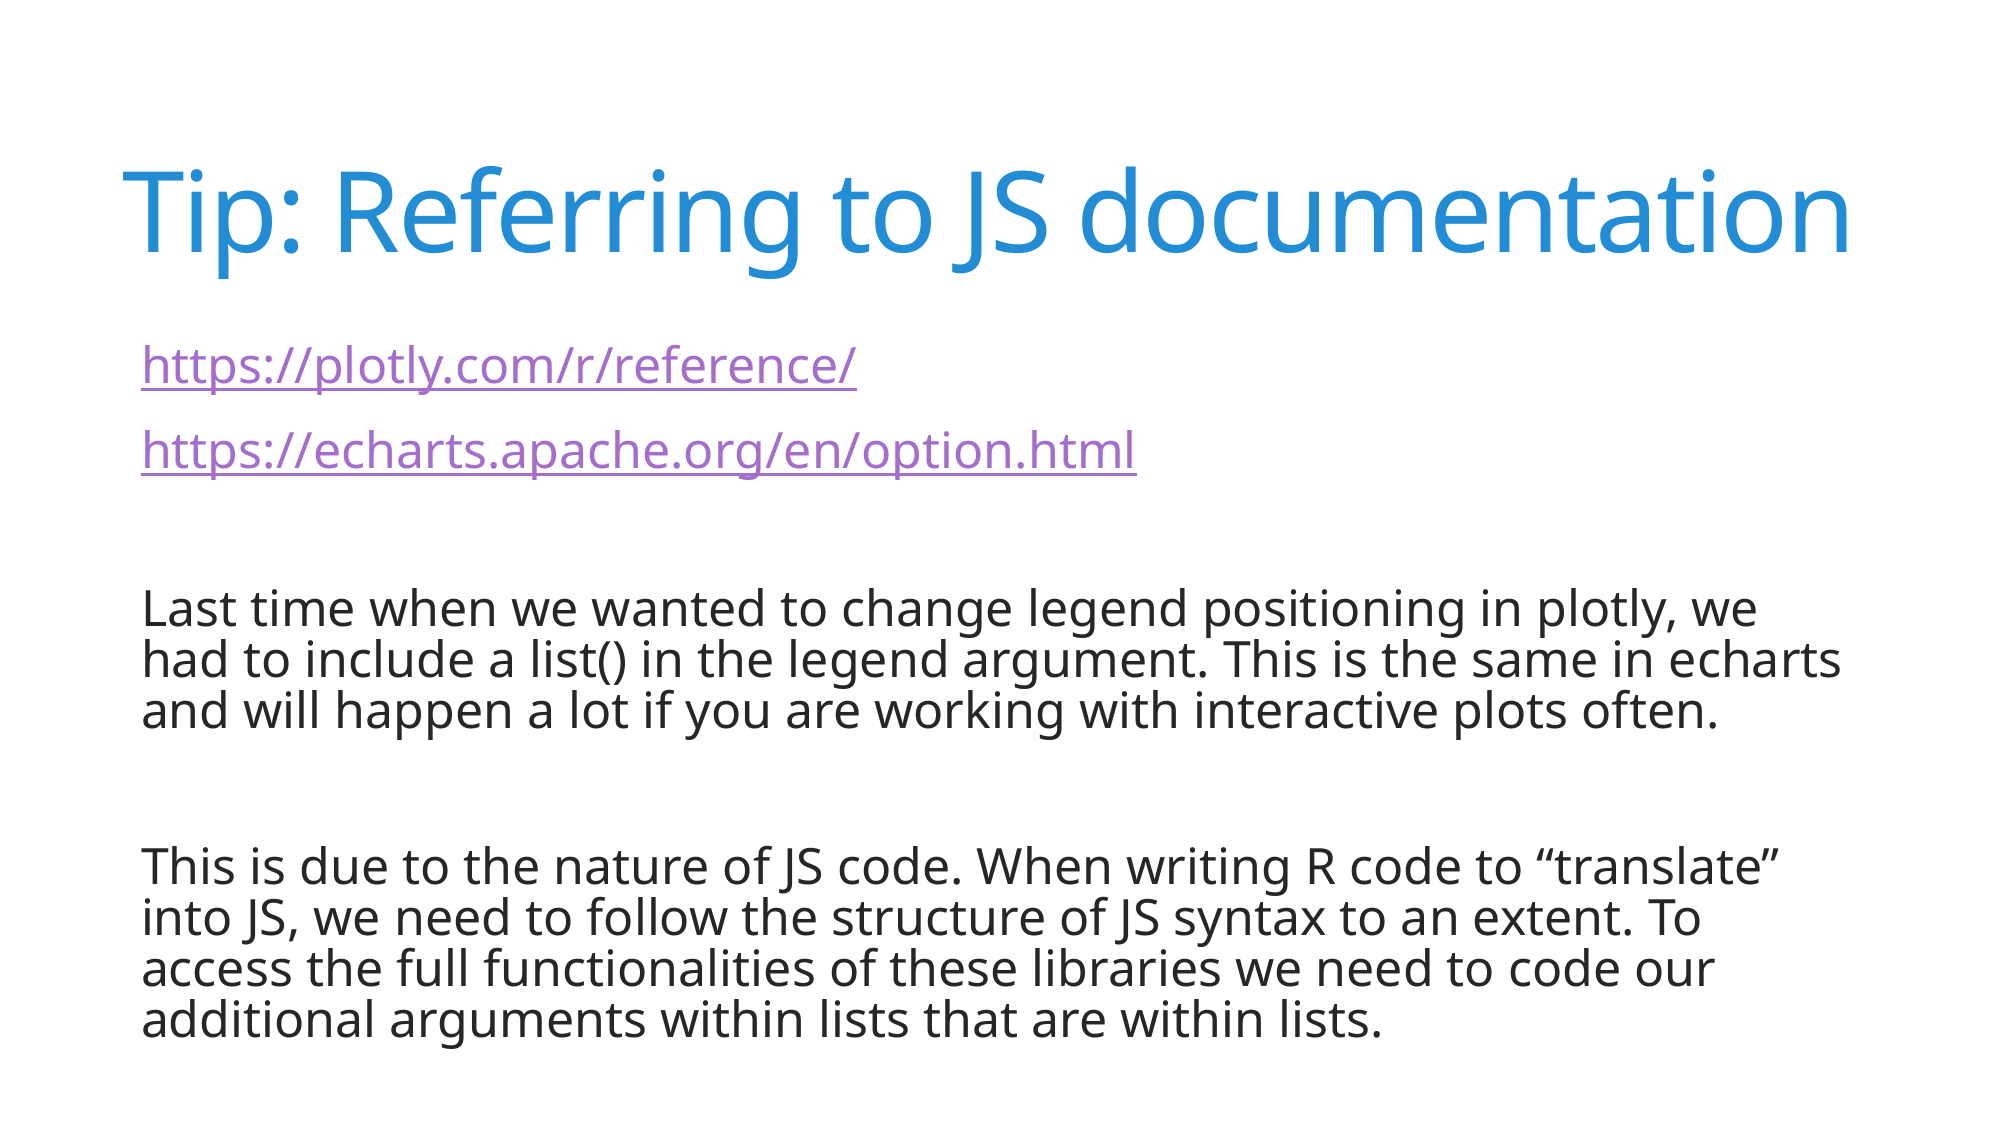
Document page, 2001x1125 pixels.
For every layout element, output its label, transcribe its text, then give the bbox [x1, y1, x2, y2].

title Tip: Referring to JS documentation [107, 81, 1875, 354]
list https://plotly.com/r/reference/ https://echarts.apache.org/en/option.html Last time when we wanted to change legend positioning in plotly, we had to include a list() in the legend argument. This is the same in echarts and will happen a lot if you are working with interactive plots often. This is due to the nature of JS code. When writing R code to “translate” into JS, we need to follow the structure of JS syntax to an extent. To access the full functionalities of these libraries we need to code our additional arguments within lists that are within lists. [111, 329, 1876, 1094]
